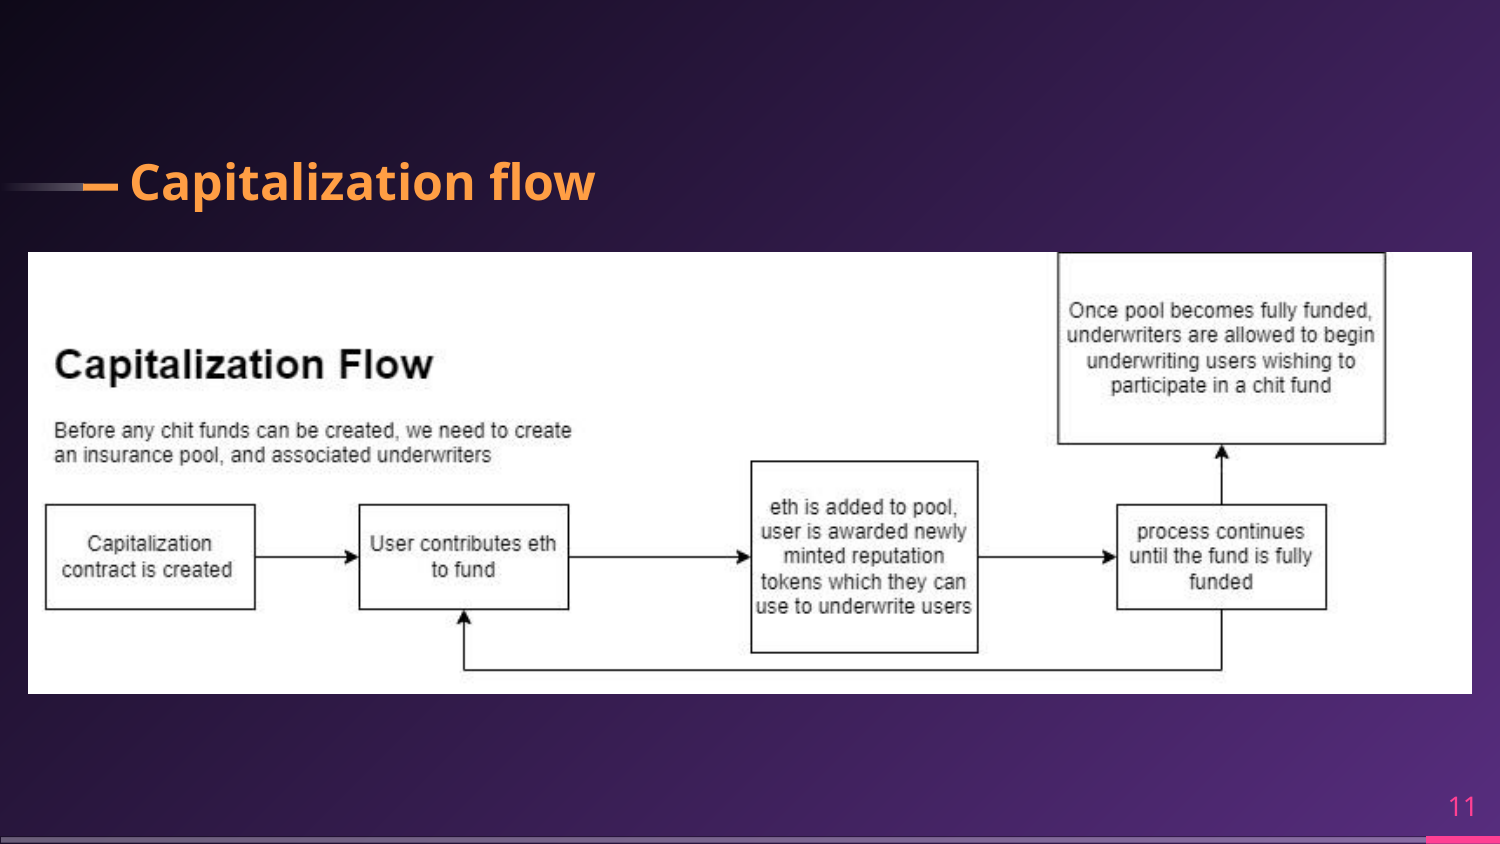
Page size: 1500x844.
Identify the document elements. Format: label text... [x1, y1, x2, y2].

picture [28, 251, 1472, 695]
title Capitalization flow [129, 154, 638, 212]
slide_number ‹#› [1426, 779, 1500, 837]
